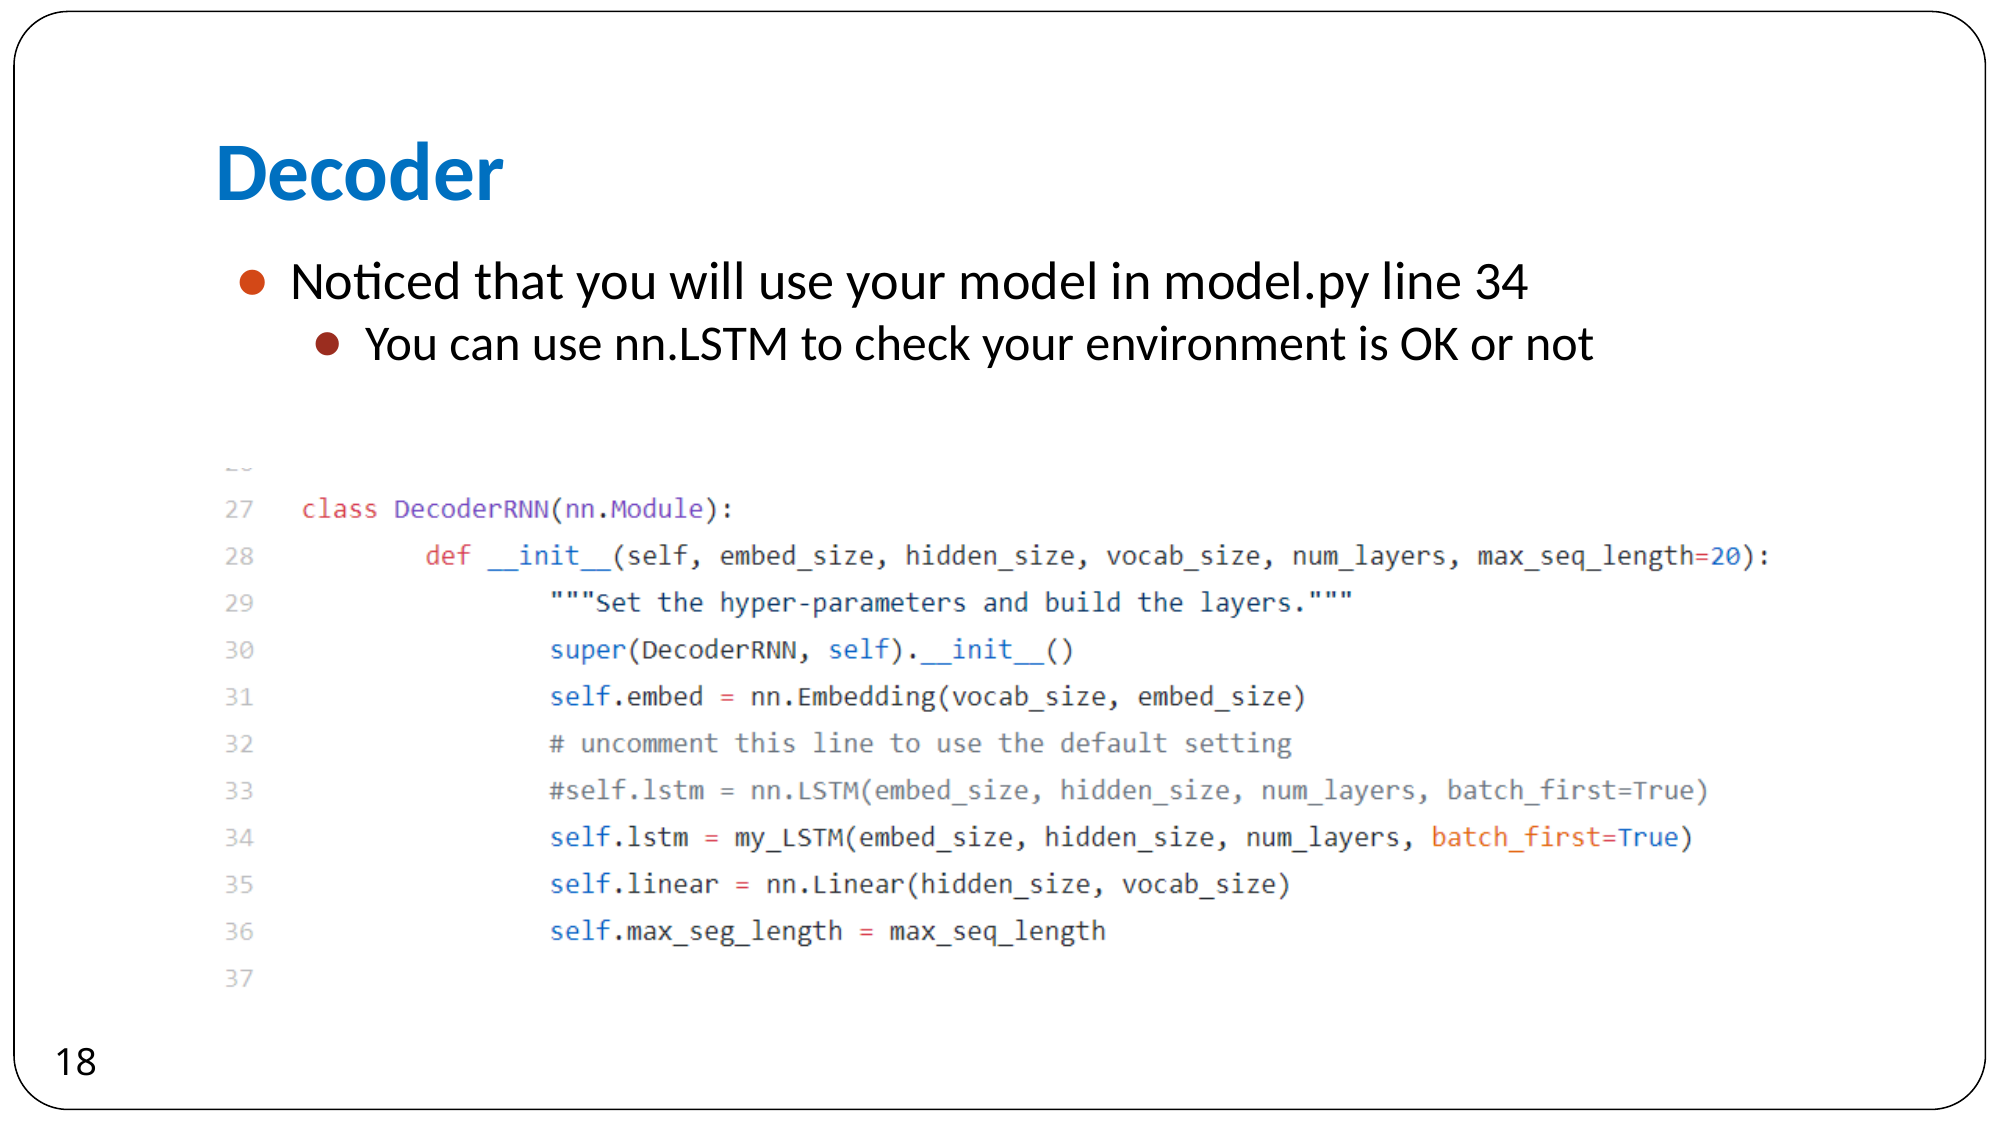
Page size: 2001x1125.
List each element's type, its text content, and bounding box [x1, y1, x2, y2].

picture [175, 468, 1825, 1010]
list Noticed that you will use your model in model.py line 34 You can use nn.LSTM to check your environment is OK or not [200, 237, 1900, 988]
title Decoder [200, 45, 1900, 233]
